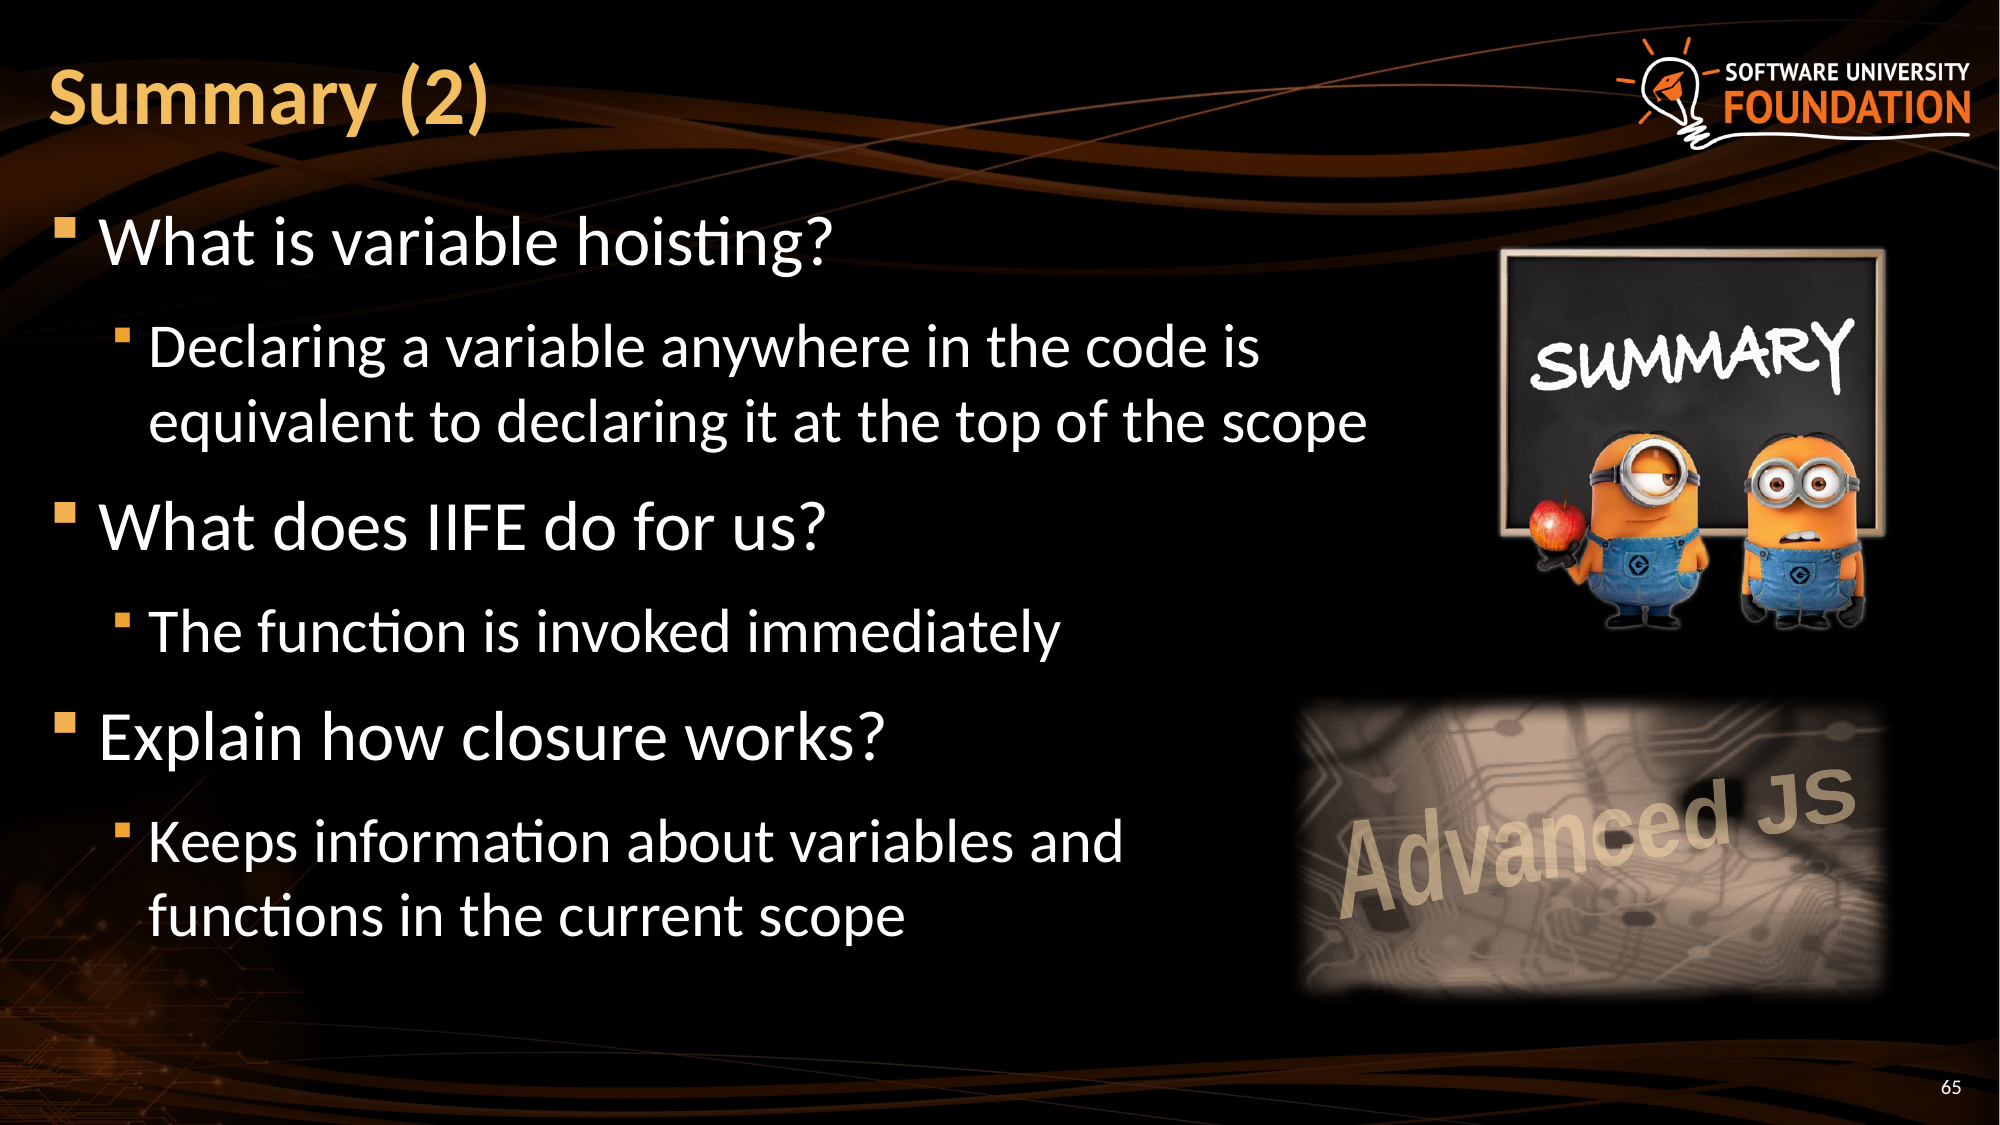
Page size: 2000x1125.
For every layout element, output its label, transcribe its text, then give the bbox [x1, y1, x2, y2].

title Summary (2) [30, 6, 1602, 189]
list What is variable hoisting? Declaring a variable anywhere in the code is equivalent to declaring it at the top of the scope What does IIFE do for us? The function is invoked immediately Explain how closure works? Keeps information about variables and functions in the current scope [31, 188, 1968, 1103]
picture [0, 0, 2000, 1125]
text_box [1287, 690, 1898, 1008]
